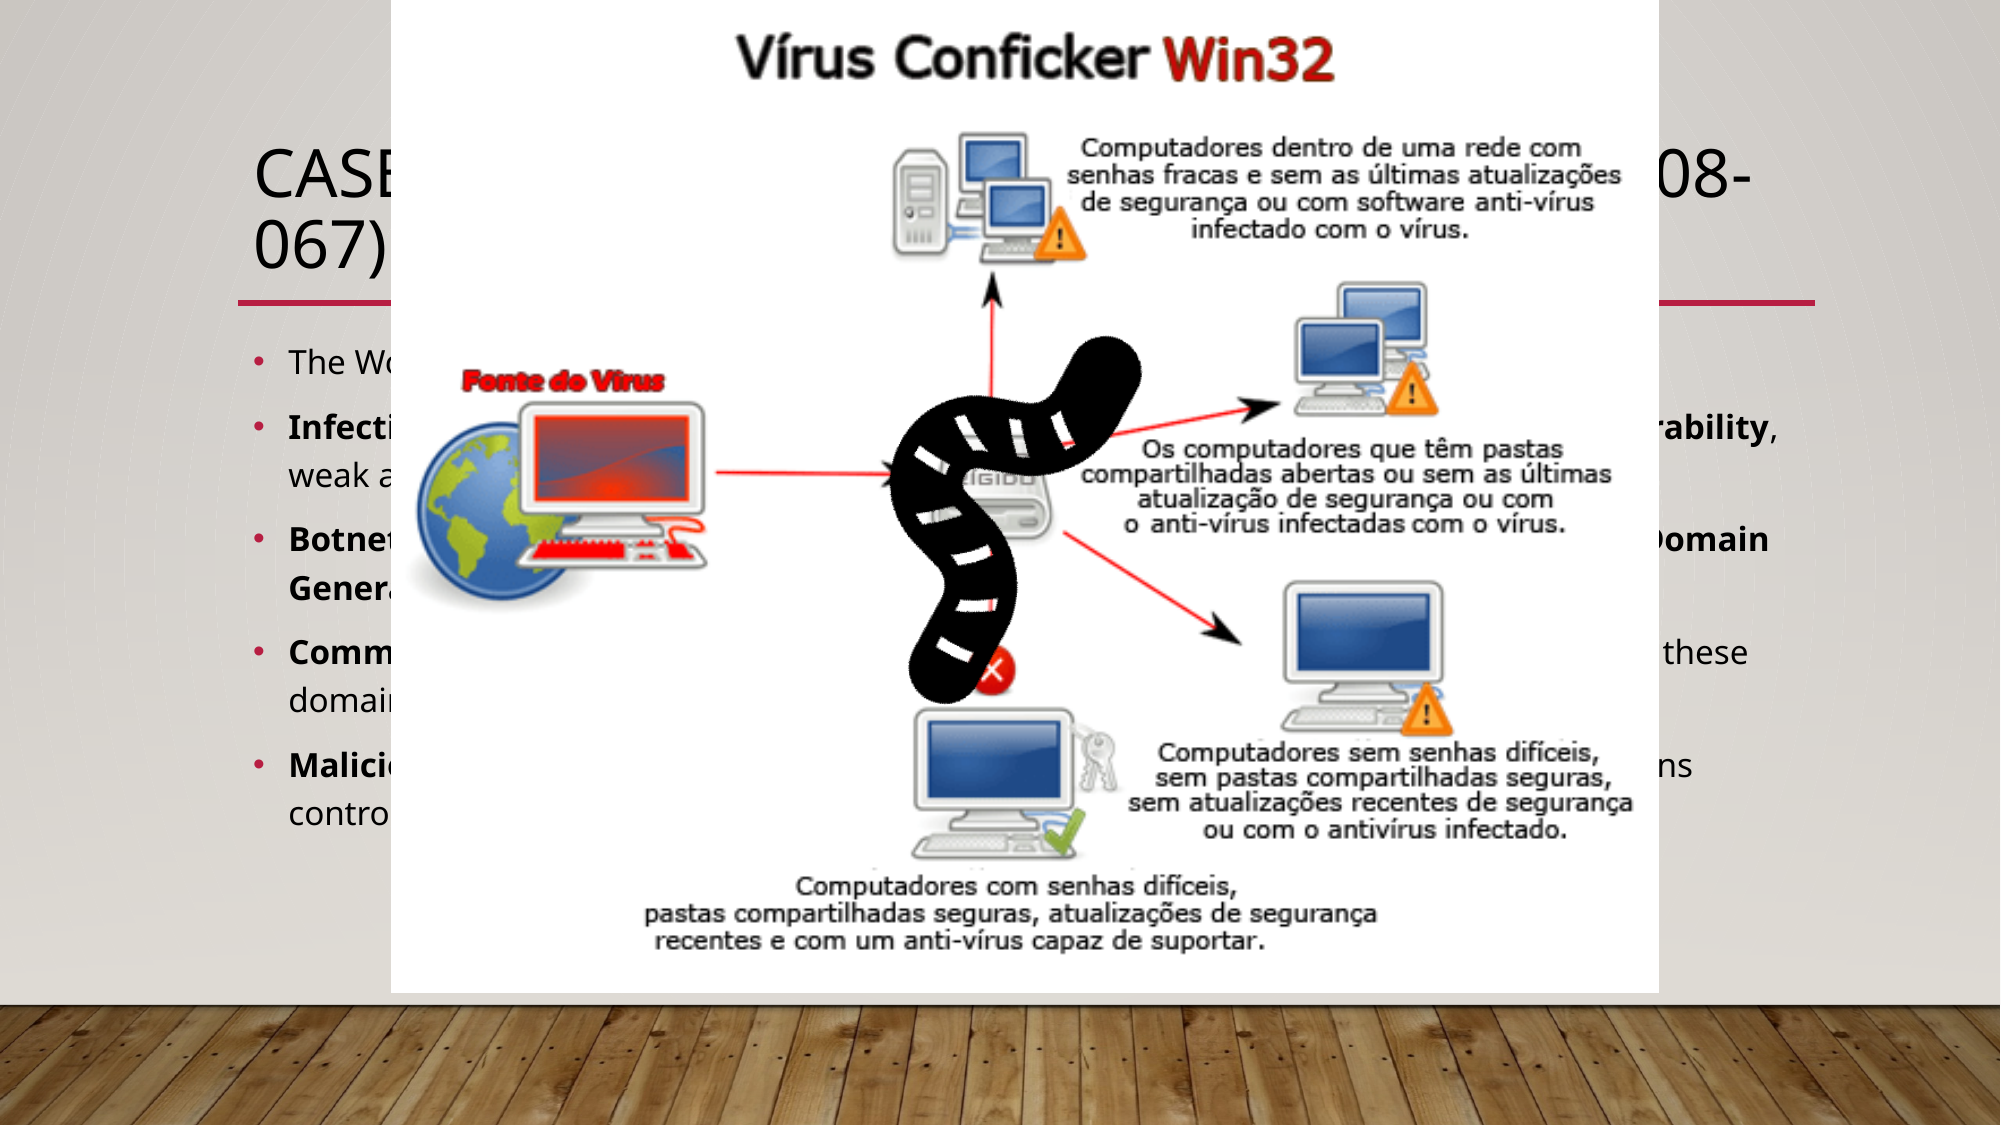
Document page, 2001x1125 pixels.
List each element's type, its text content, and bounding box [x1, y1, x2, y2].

list The Worm No One Saw Coming Infection: Conficker spreads automatically by exploiting the MS08-067 Windows vulnerability, weak admin passwords, and removable media like USB drives—no user action required. Botnet Integration: Infected machines connect to attacker-controlled servers using a Domain Generation Algorithm (DGA) to receive commands and updates. Command & Control: The worm can download additional malware or instructions from these domains Malicious Activities: Conficker primarily propagates itself, scans networks, and maintains control over infected machines; it does not steal money or lock files. [1659, 325, 1814, 892]
title Case study 1 – Microsoft Conficker (MS08-067) [1659, 131, 1814, 305]
title Case study 1 – Microsoft Conficker (MS08-067) [238, 131, 391, 305]
picture [391, 0, 1659, 993]
picture [0, 1005, 2000, 1125]
list The Worm No One Saw Coming Infection: Conficker spreads automatically by exploiting the MS08-067 Windows vulnerability, weak admin passwords, and removable media like USB drives—no user action required. Botnet Integration: Infected machines connect to attacker-controlled servers using a Domain Generation Algorithm (DGA) to receive commands and updates. Command & Control: The worm can download additional malware or instructions from these domains Malicious Activities: Conficker primarily propagates itself, scans networks, and maintains control over infected machines; it does not steal money or lock files. [238, 325, 391, 892]
